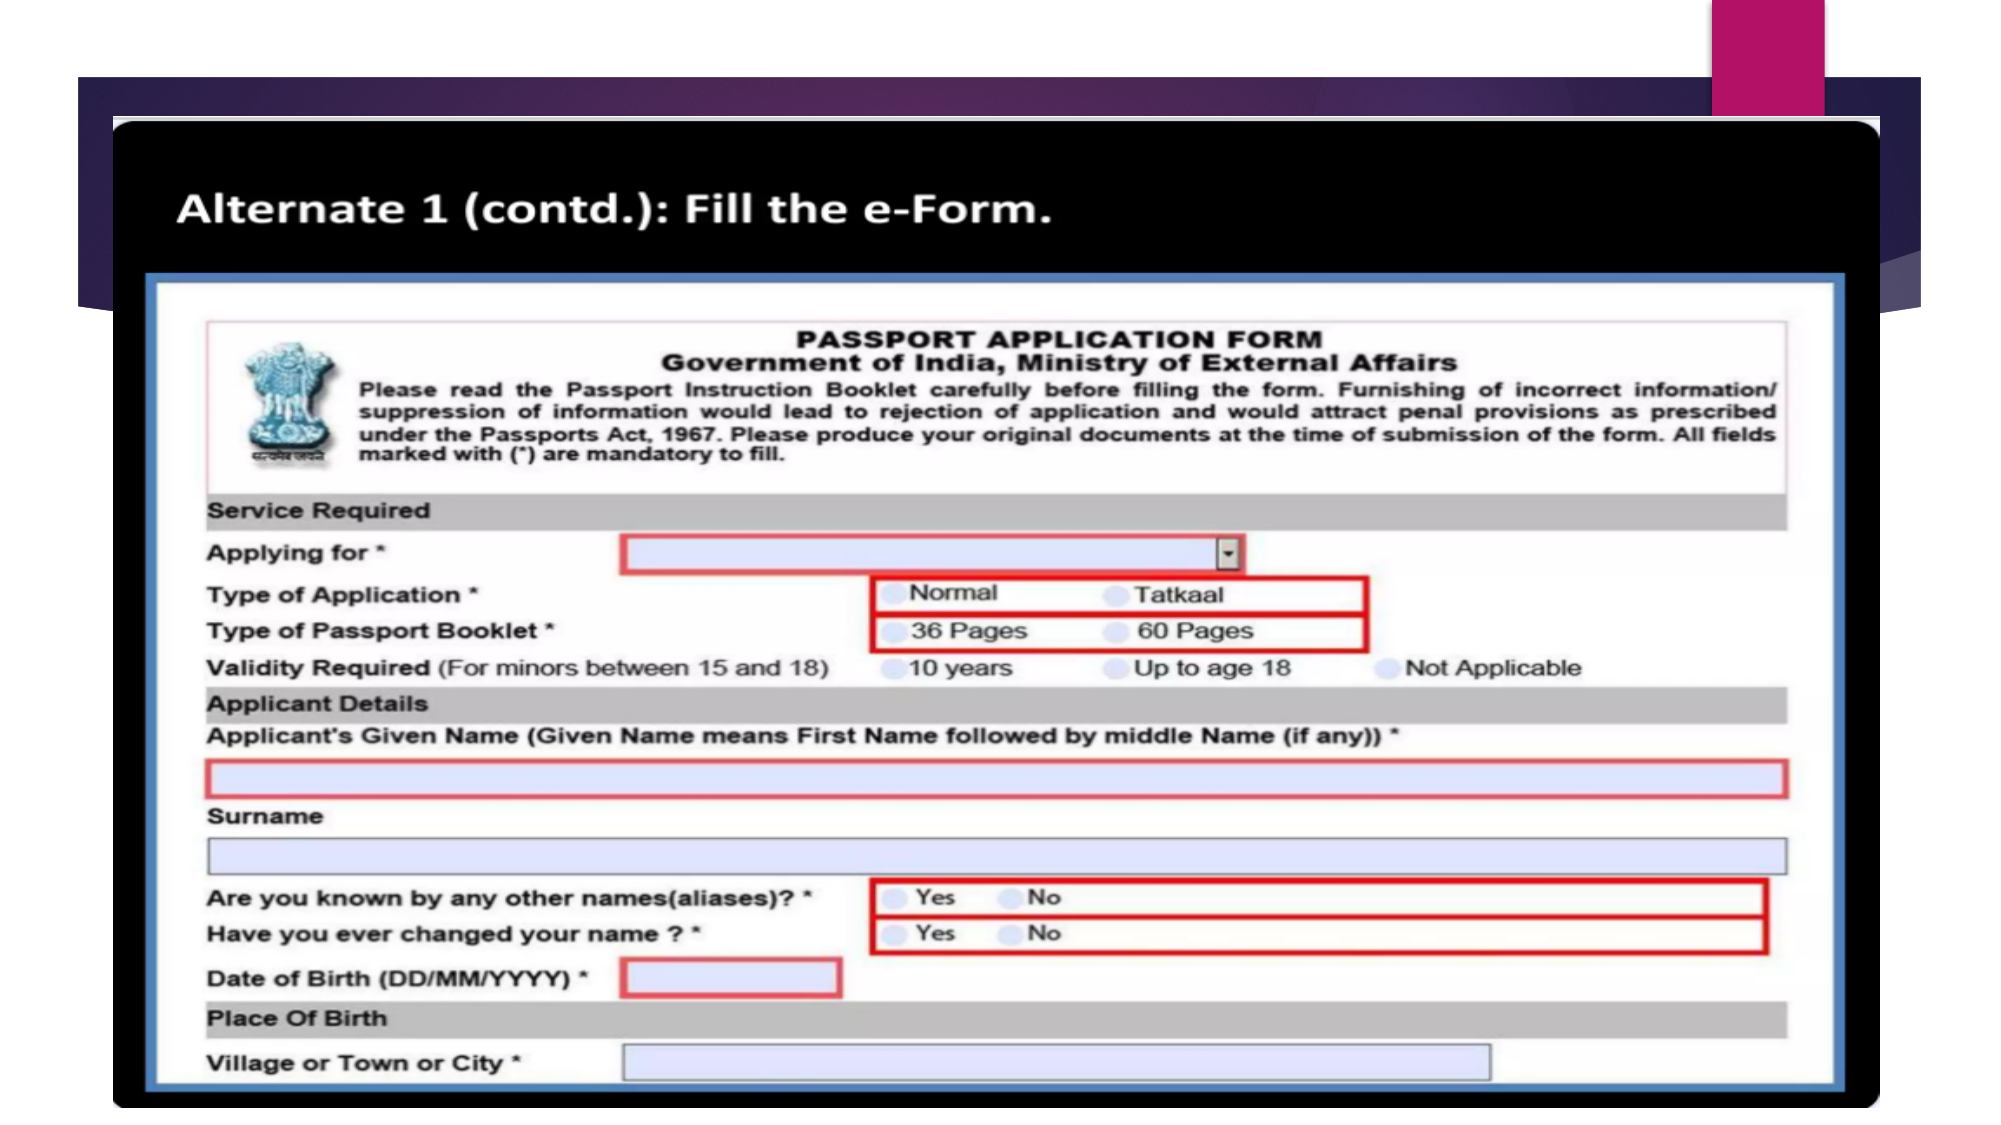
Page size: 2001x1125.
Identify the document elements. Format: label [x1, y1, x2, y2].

picture [113, 116, 1880, 1109]
